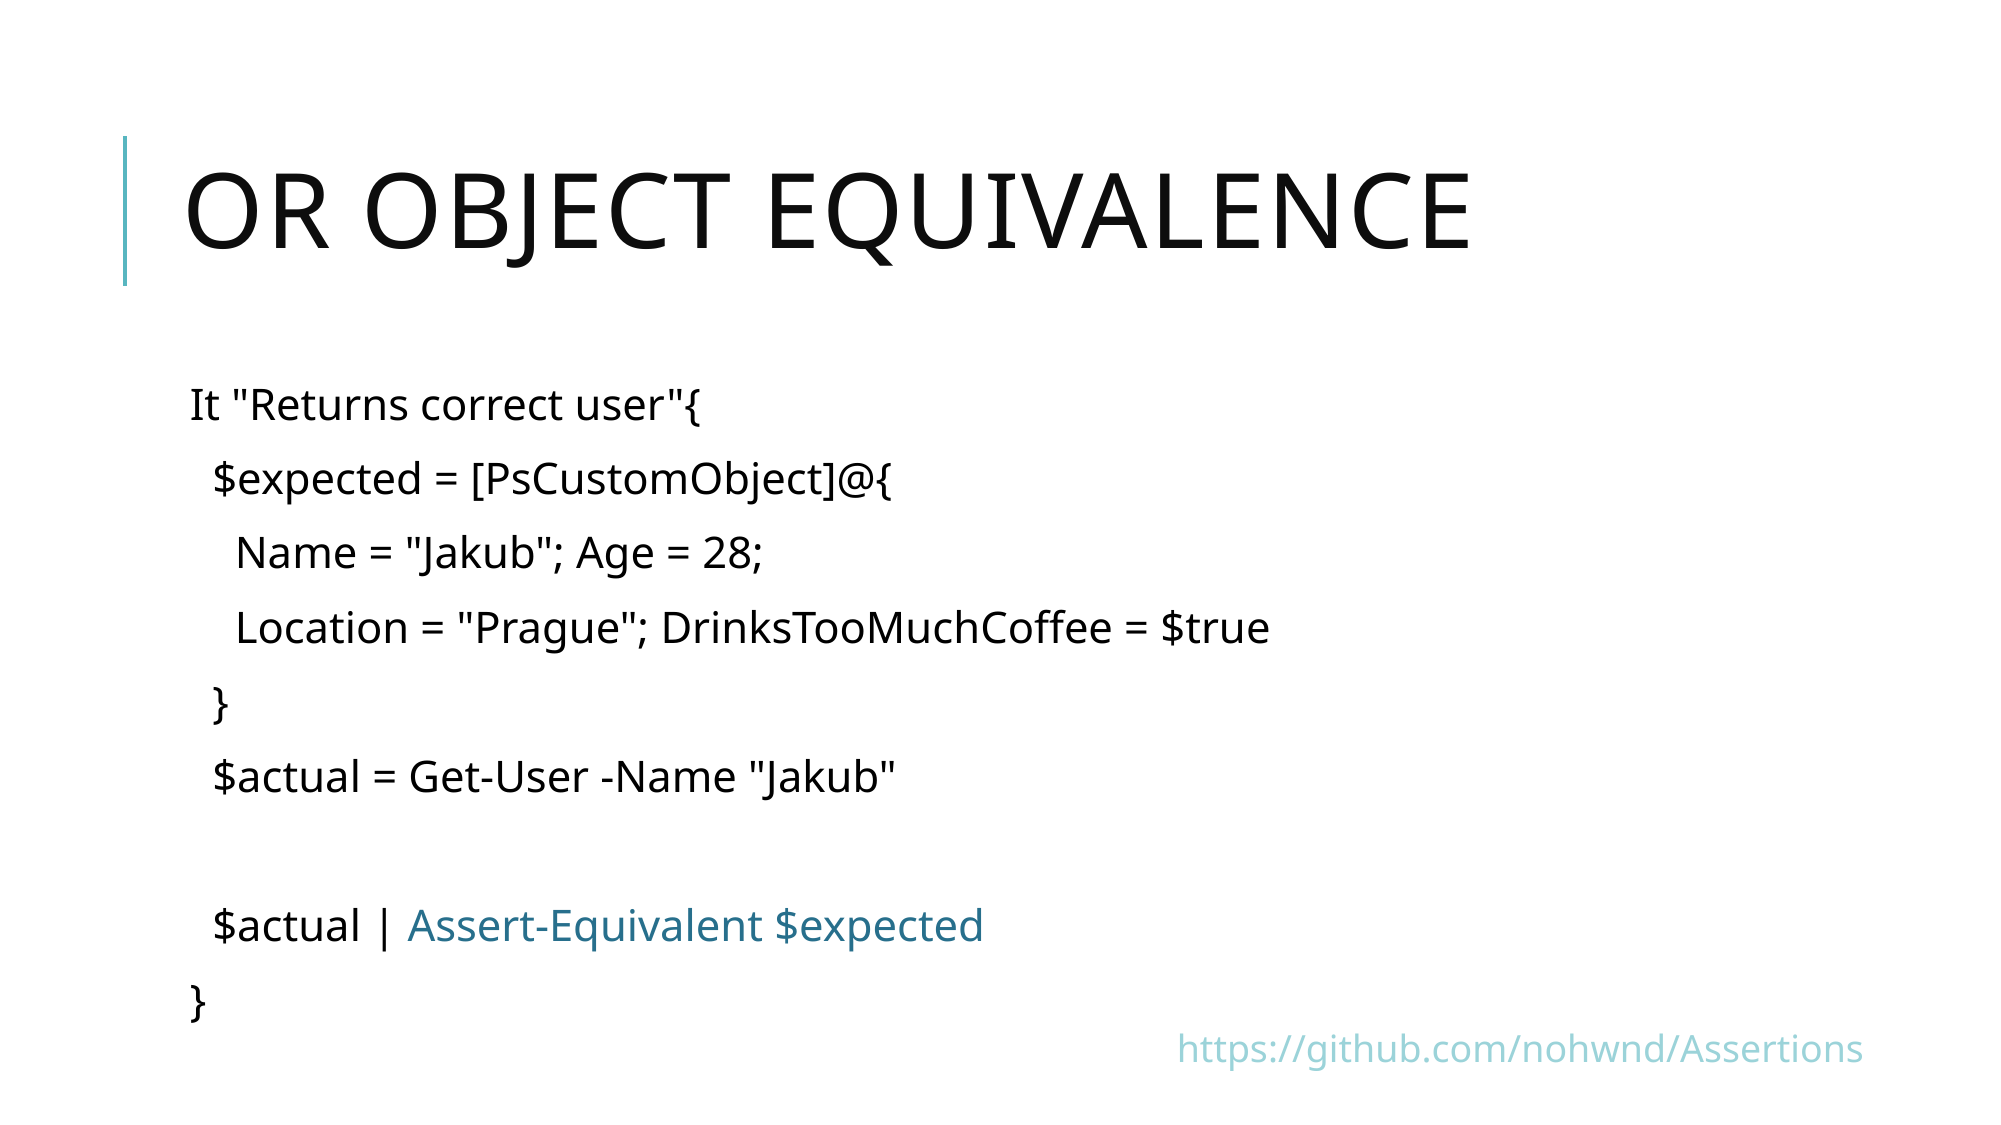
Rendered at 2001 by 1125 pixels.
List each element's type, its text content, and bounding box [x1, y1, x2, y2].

text_box https://github.com/nohwnd/Assertions [1162, 1017, 1880, 1078]
title Or object equivalence [168, 96, 1763, 342]
list It "Returns correct user"{ $expected = [PsCustomObject]@{ Name = "Jakub"; Age = 28; Location = "Prague"; DrinksTooMuchCoffee = $true } $actual = Get-User -Name "Jakub" $actual | Assert-Equivalent $expected } [168, 375, 1763, 1035]
